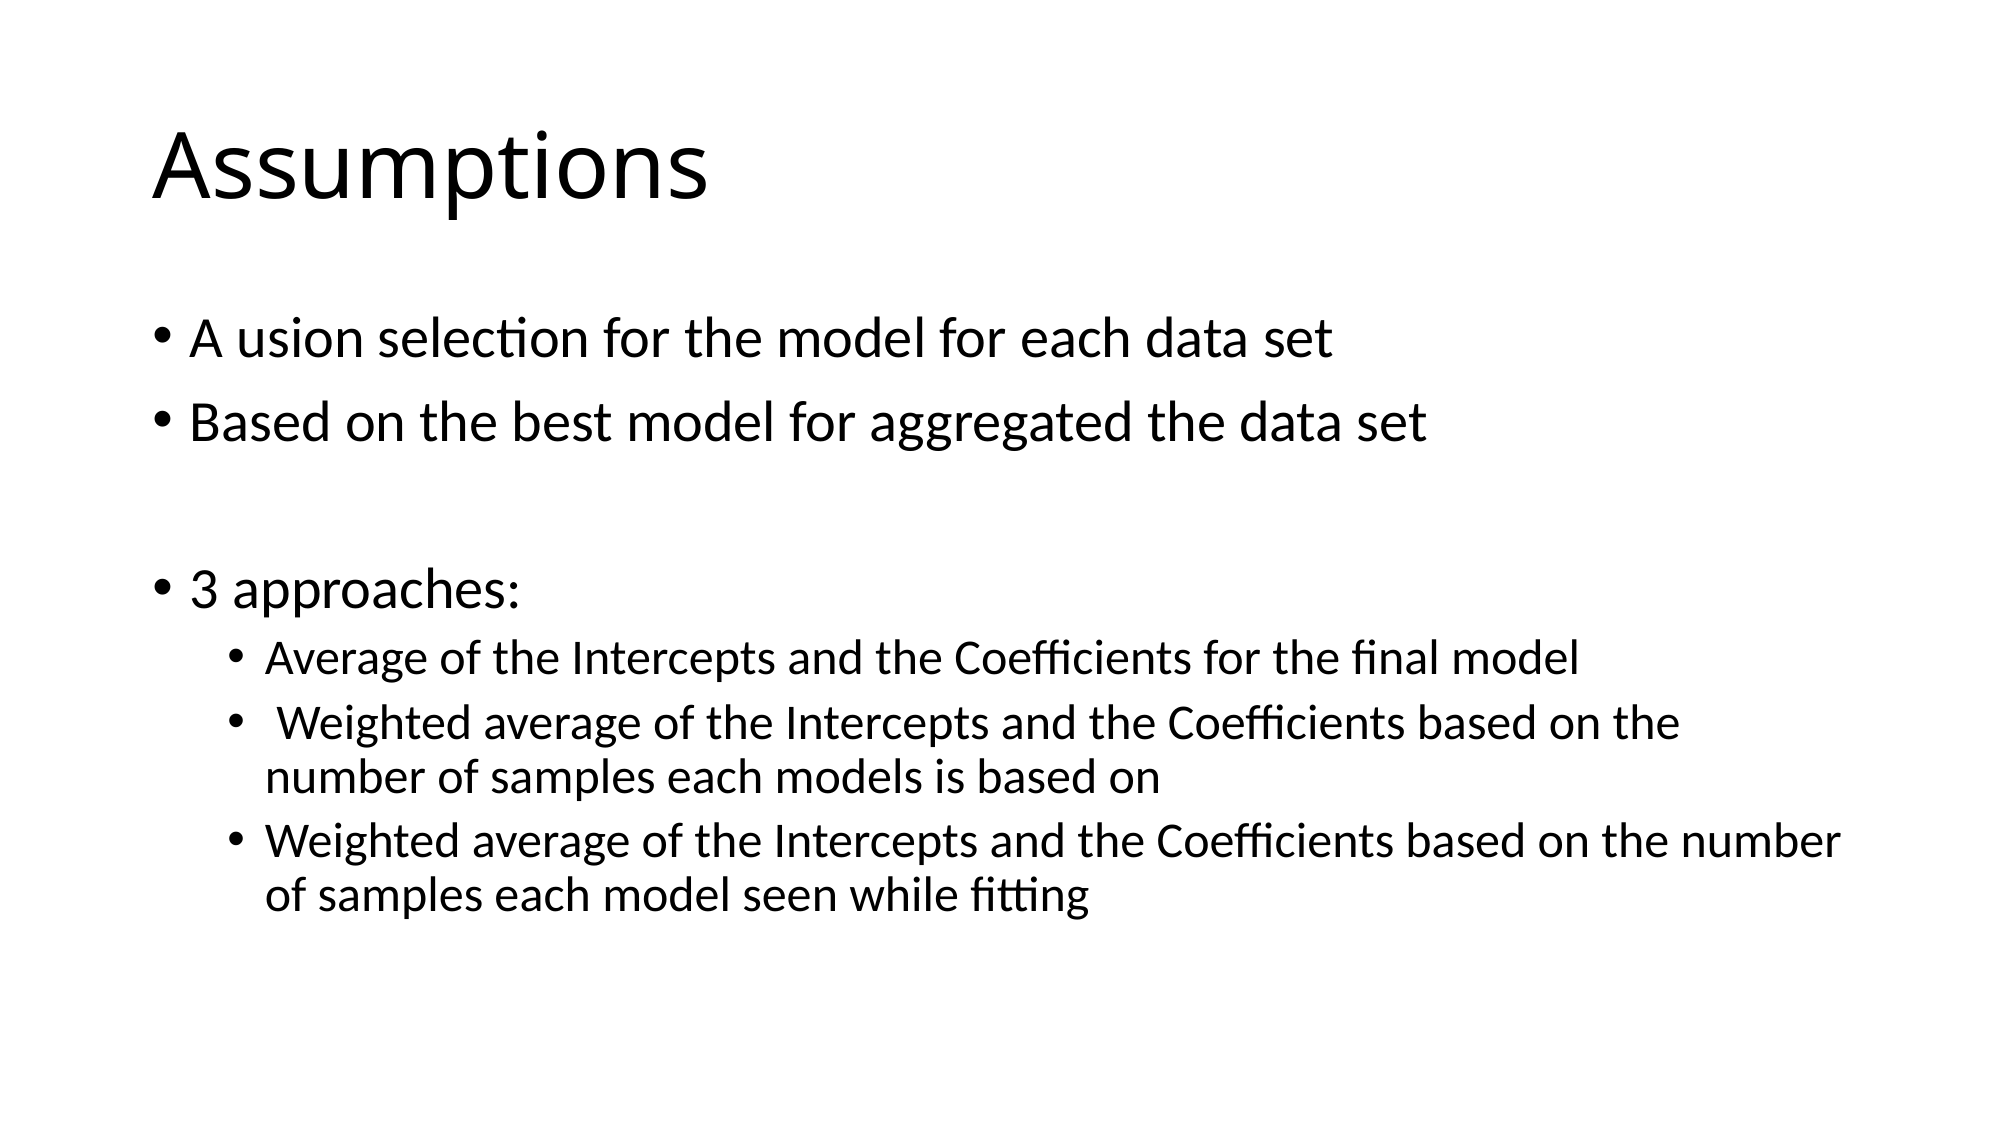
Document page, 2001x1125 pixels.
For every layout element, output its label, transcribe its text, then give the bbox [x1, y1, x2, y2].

title Assumptions [137, 59, 1863, 278]
list A usion selection for the model for each data set Based on the best model for aggregated the data set 3 approaches: Average of the Intercepts and the Coefficients for the final model Weighted average of the Intercepts and the Coefficients based on the number of samples each models is based on Weighted average of the Intercepts and the Coefficients based on the number of samples each model seen while fitting [137, 299, 1863, 1014]
